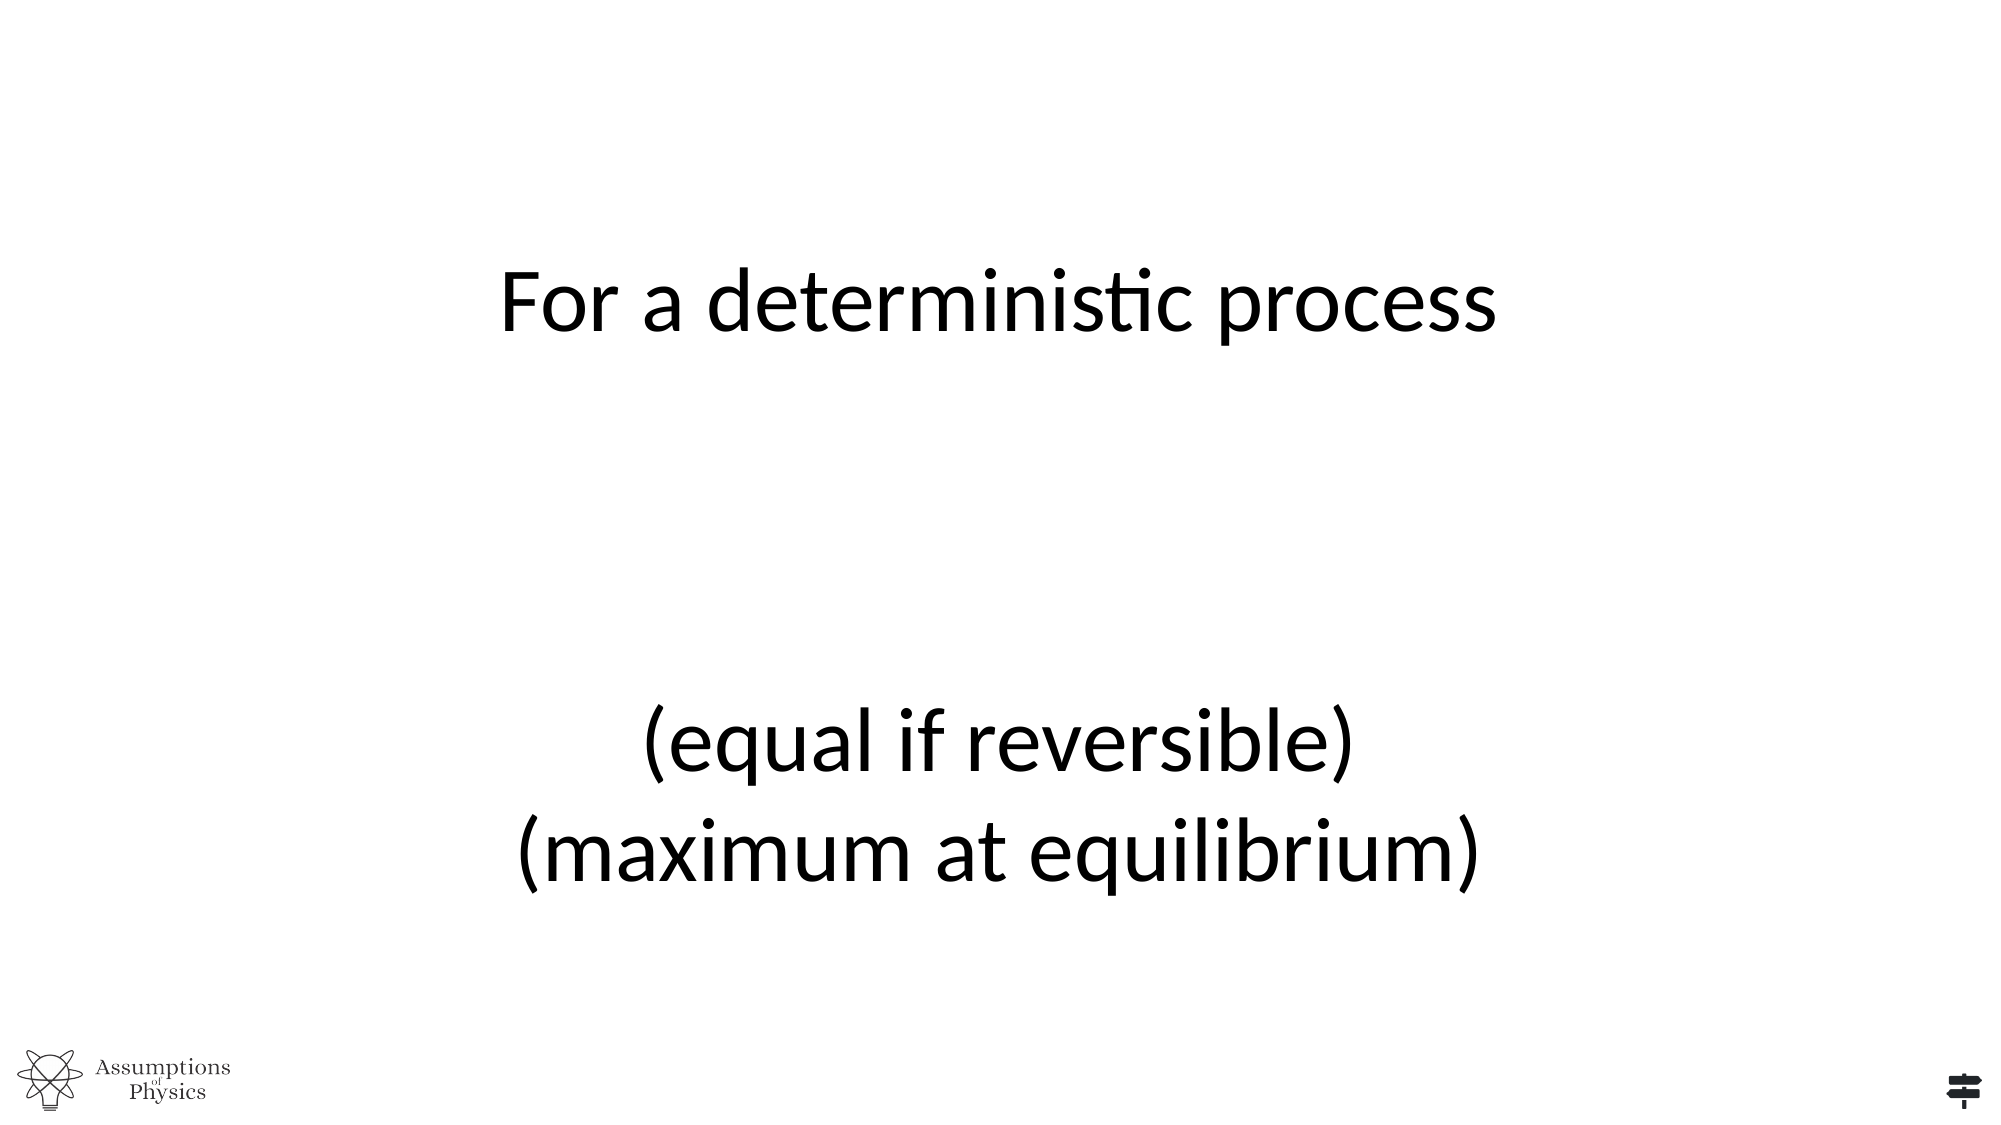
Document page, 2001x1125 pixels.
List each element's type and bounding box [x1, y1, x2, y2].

picture [17, 1050, 83, 1111]
picture [95, 1058, 230, 1104]
picture [1945, 1072, 1983, 1110]
